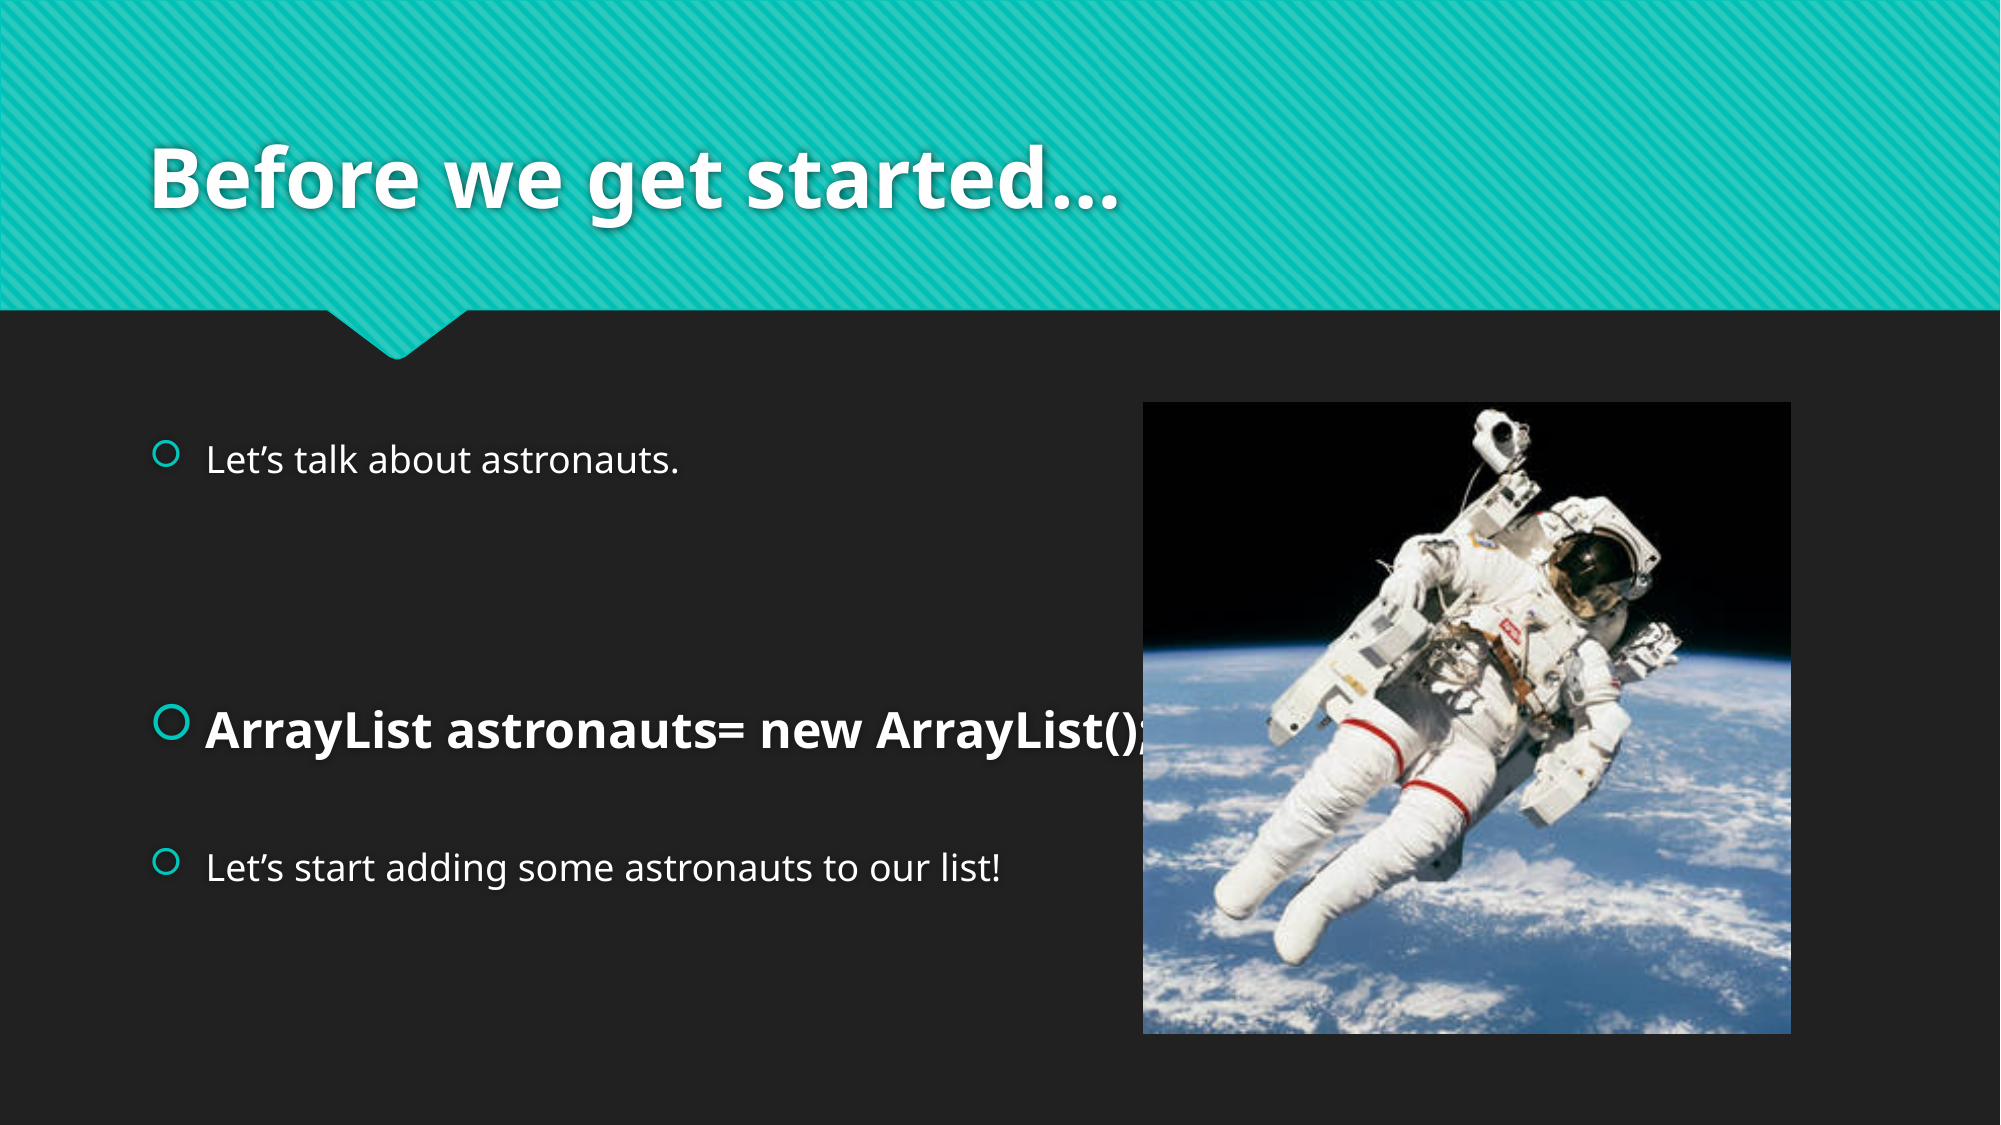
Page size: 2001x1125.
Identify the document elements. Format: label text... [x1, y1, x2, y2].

picture [1142, 402, 1791, 1034]
list Let’s talk about astronauts. ArrayList astronauts= new ArrayList(); Let’s start adding some astronauts to our list! [134, 364, 1866, 962]
title Before we get started… [132, 73, 1868, 233]
